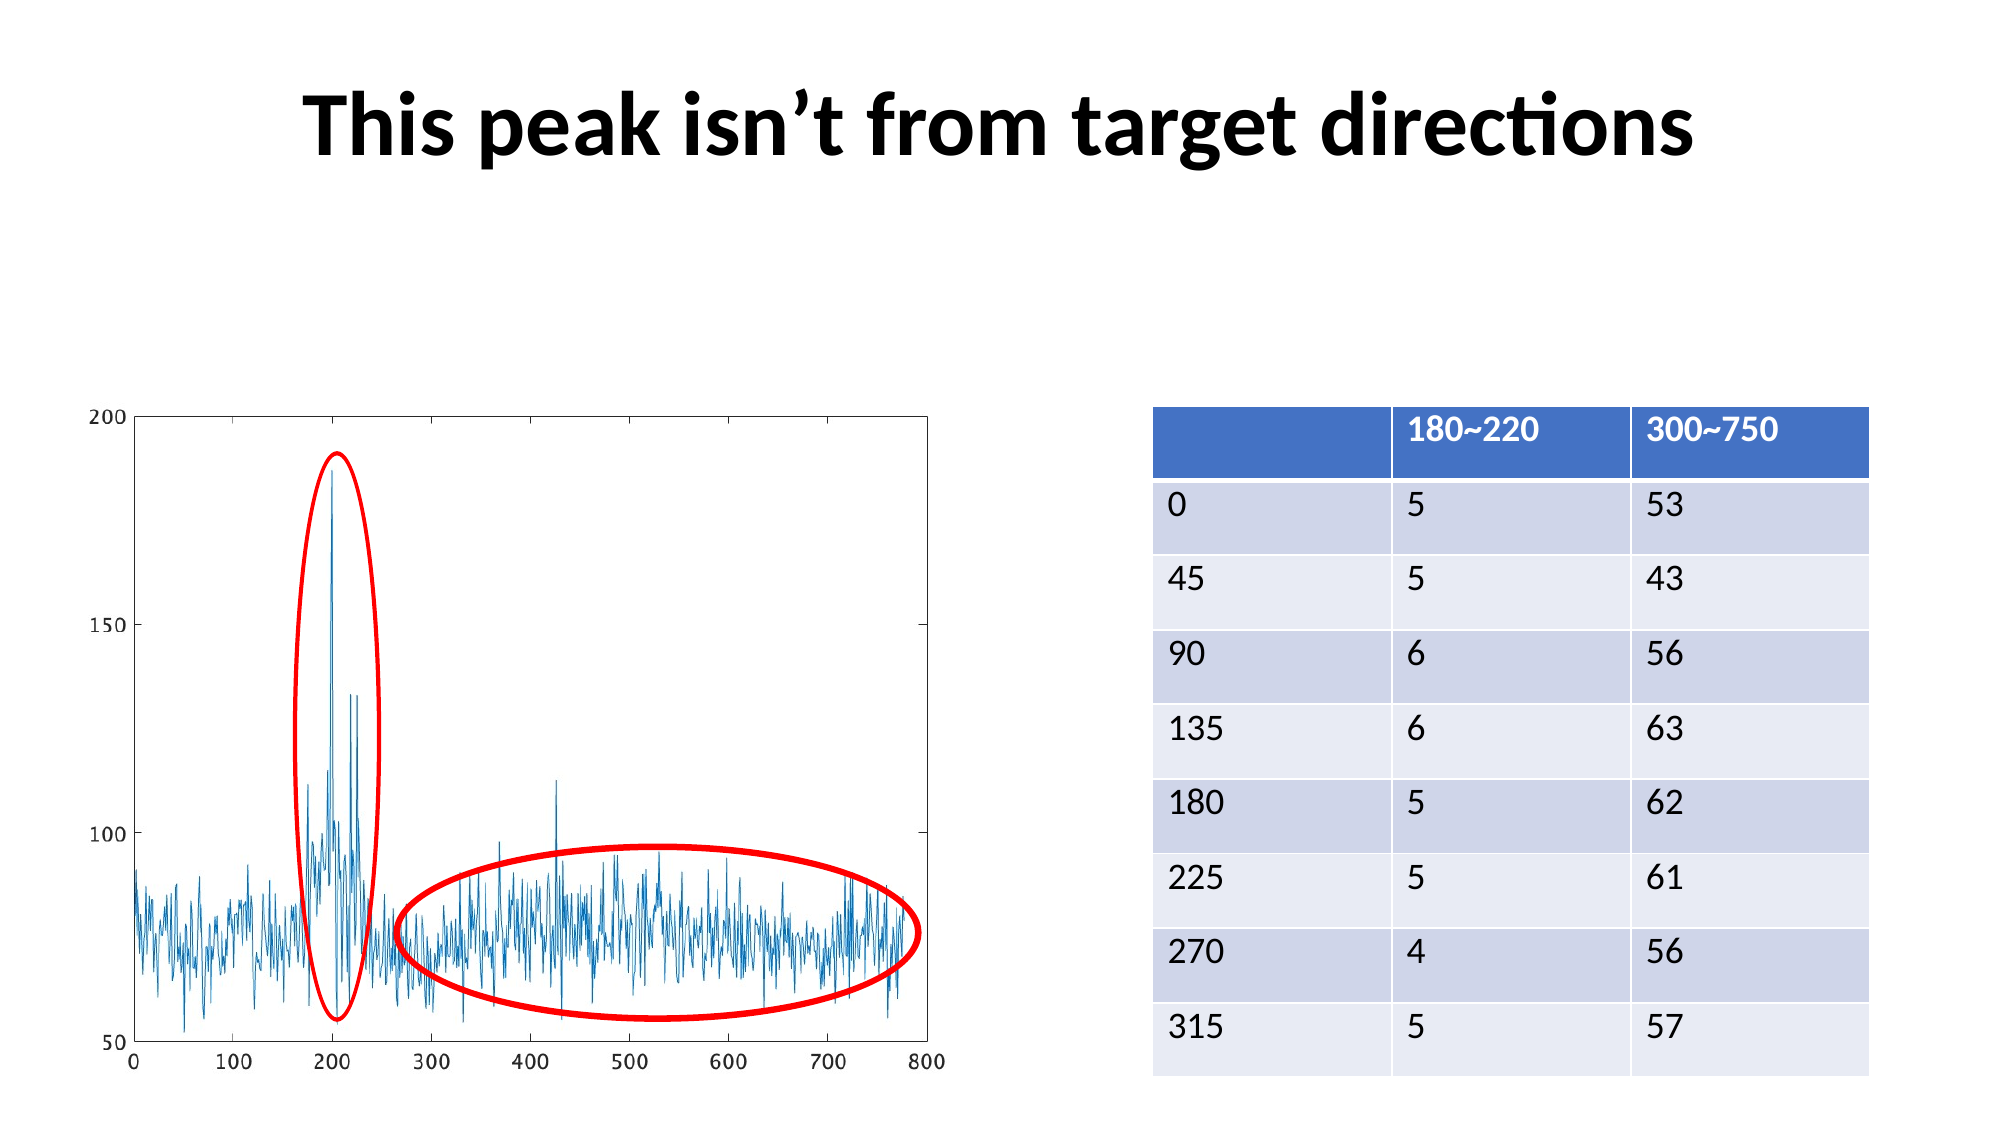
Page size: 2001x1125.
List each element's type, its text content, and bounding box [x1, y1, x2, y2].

table_cell 45 [1153, 556, 1391, 629]
table_header [1153, 407, 1391, 478]
table_cell 56 [1632, 929, 1869, 1002]
table_cell 270 [1153, 929, 1391, 1002]
table_cell 315 [1153, 1004, 1391, 1076]
table_cell 135 [1153, 705, 1391, 778]
table_cell 90 [1153, 631, 1391, 703]
table_cell 4 [1393, 929, 1630, 1002]
table_cell 6 [1393, 631, 1630, 703]
table_cell 53 [1632, 483, 1869, 554]
table_cell 5 [1393, 854, 1630, 927]
title This peak isn’t from target directions [24, 17, 1976, 235]
table_cell 63 [1632, 705, 1869, 778]
table_cell 225 [1153, 854, 1391, 927]
table_cell 0 [1153, 483, 1391, 554]
table_cell 6 [1393, 705, 1630, 778]
table_cell 56 [1632, 631, 1869, 703]
table_header 300~750 [1632, 407, 1869, 478]
picture [0, 358, 1023, 1125]
table_cell 5 [1393, 556, 1630, 629]
table_cell 5 [1393, 1004, 1630, 1076]
table_header 180~220 [1393, 407, 1630, 478]
table_cell 180 [1153, 780, 1391, 853]
table_cell 62 [1632, 780, 1869, 853]
table_cell 5 [1393, 483, 1630, 554]
table_cell 61 [1632, 854, 1869, 927]
table_cell 57 [1632, 1004, 1869, 1076]
table_cell 43 [1632, 556, 1869, 629]
table_cell 5 [1393, 780, 1630, 853]
